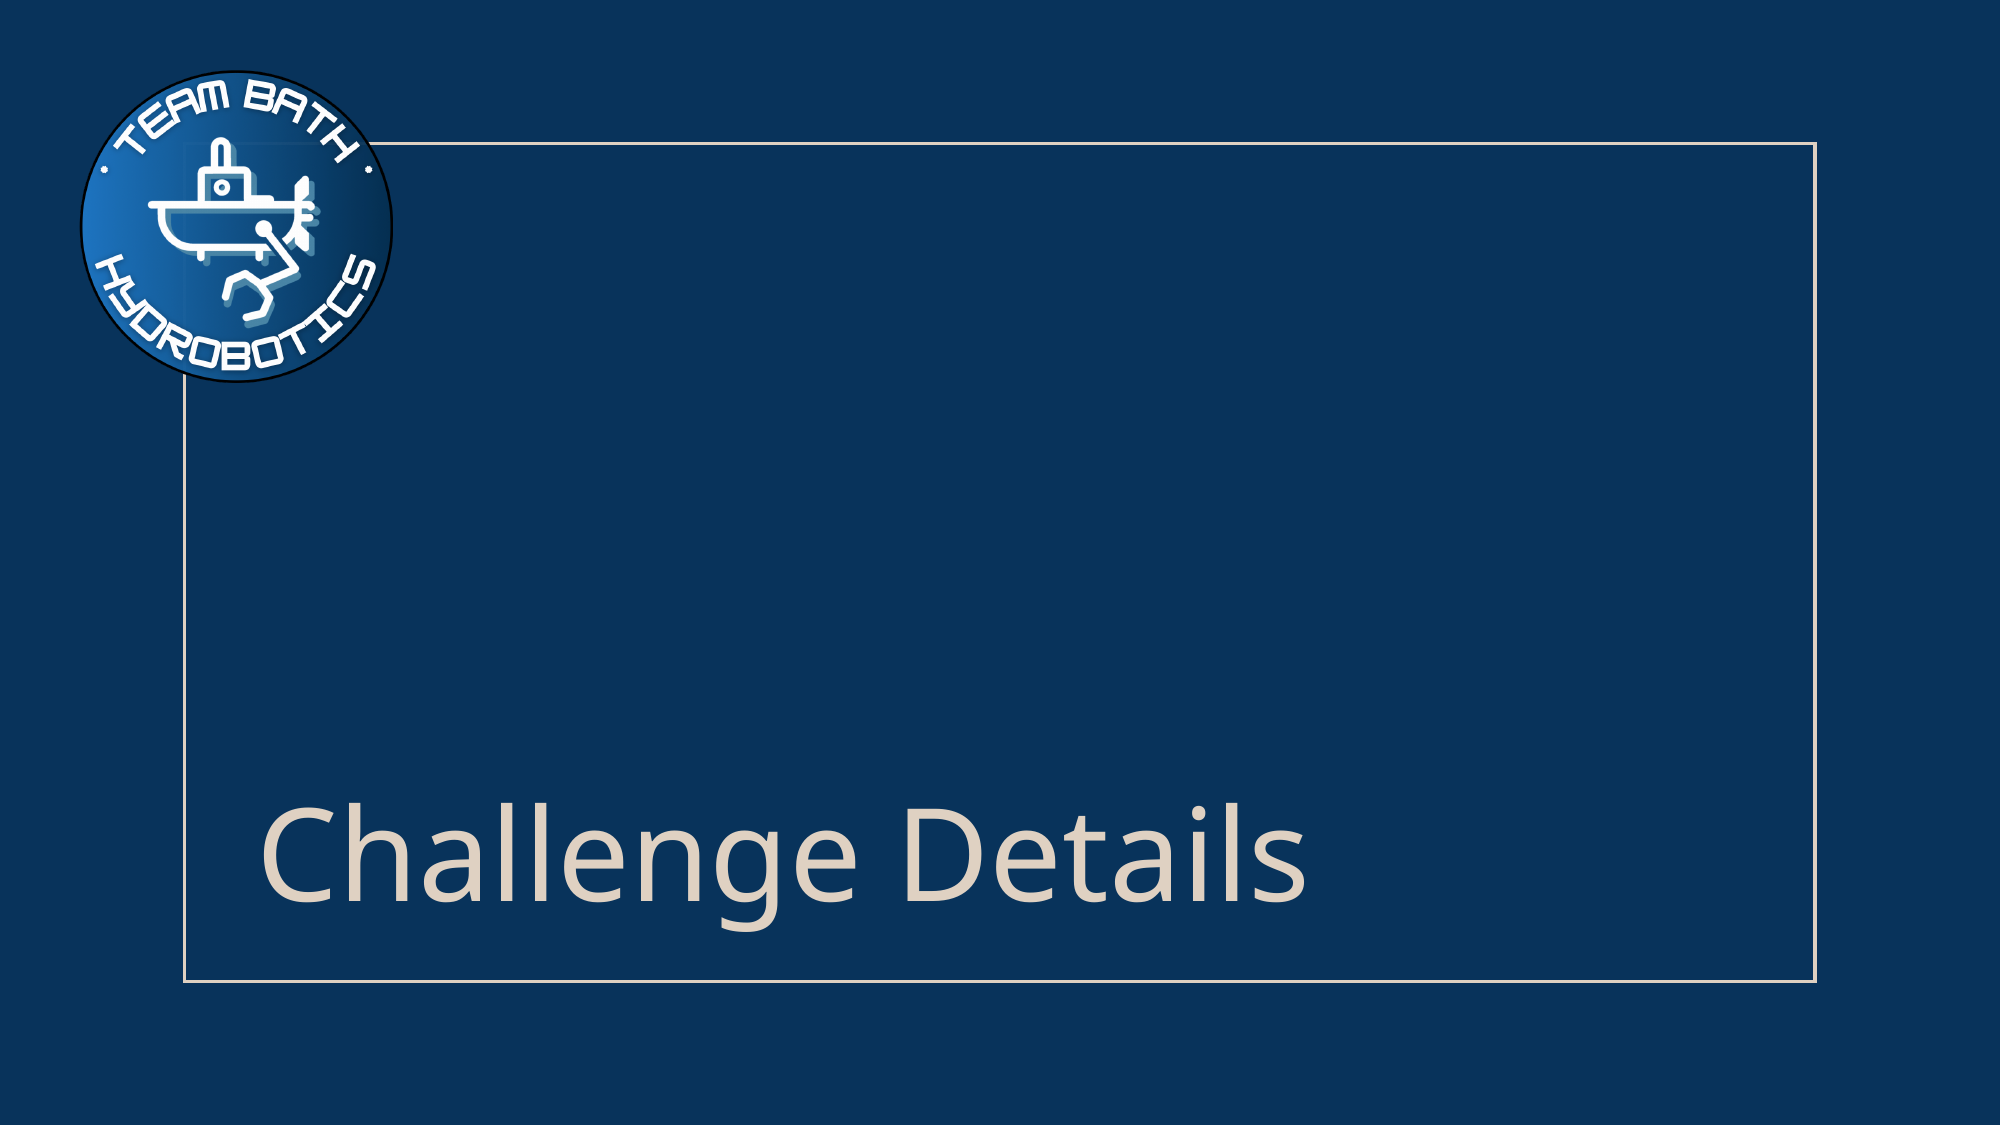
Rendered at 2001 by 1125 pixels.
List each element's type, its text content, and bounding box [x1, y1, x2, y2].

picture [34, 16, 449, 431]
title Challenge Details [241, 223, 1540, 935]
